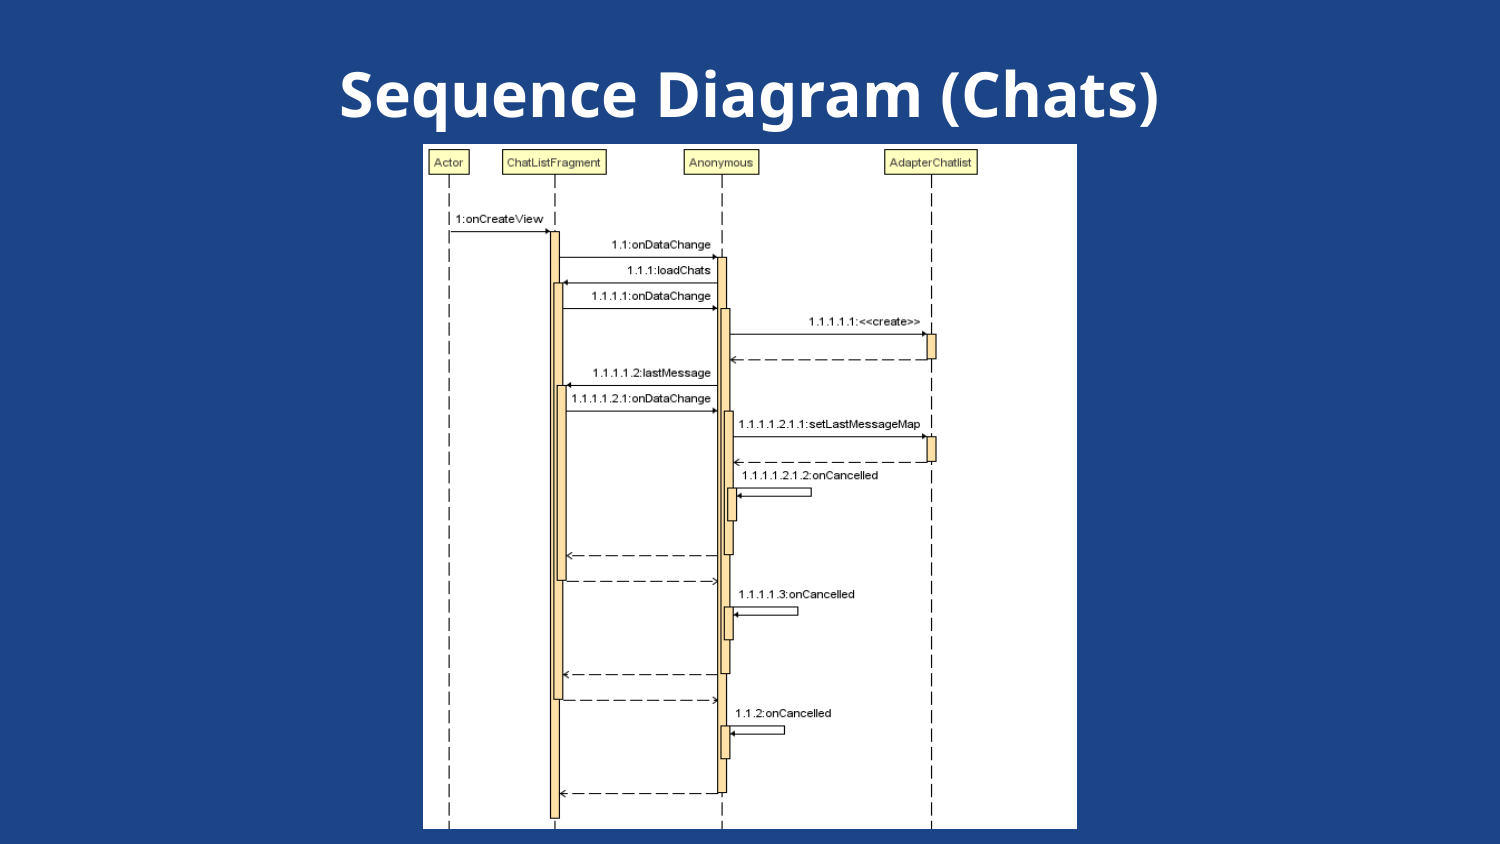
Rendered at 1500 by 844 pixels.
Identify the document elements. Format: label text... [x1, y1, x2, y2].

picture [422, 144, 1077, 830]
text_box Sequence Diagram (Chats) [266, 51, 1234, 145]
